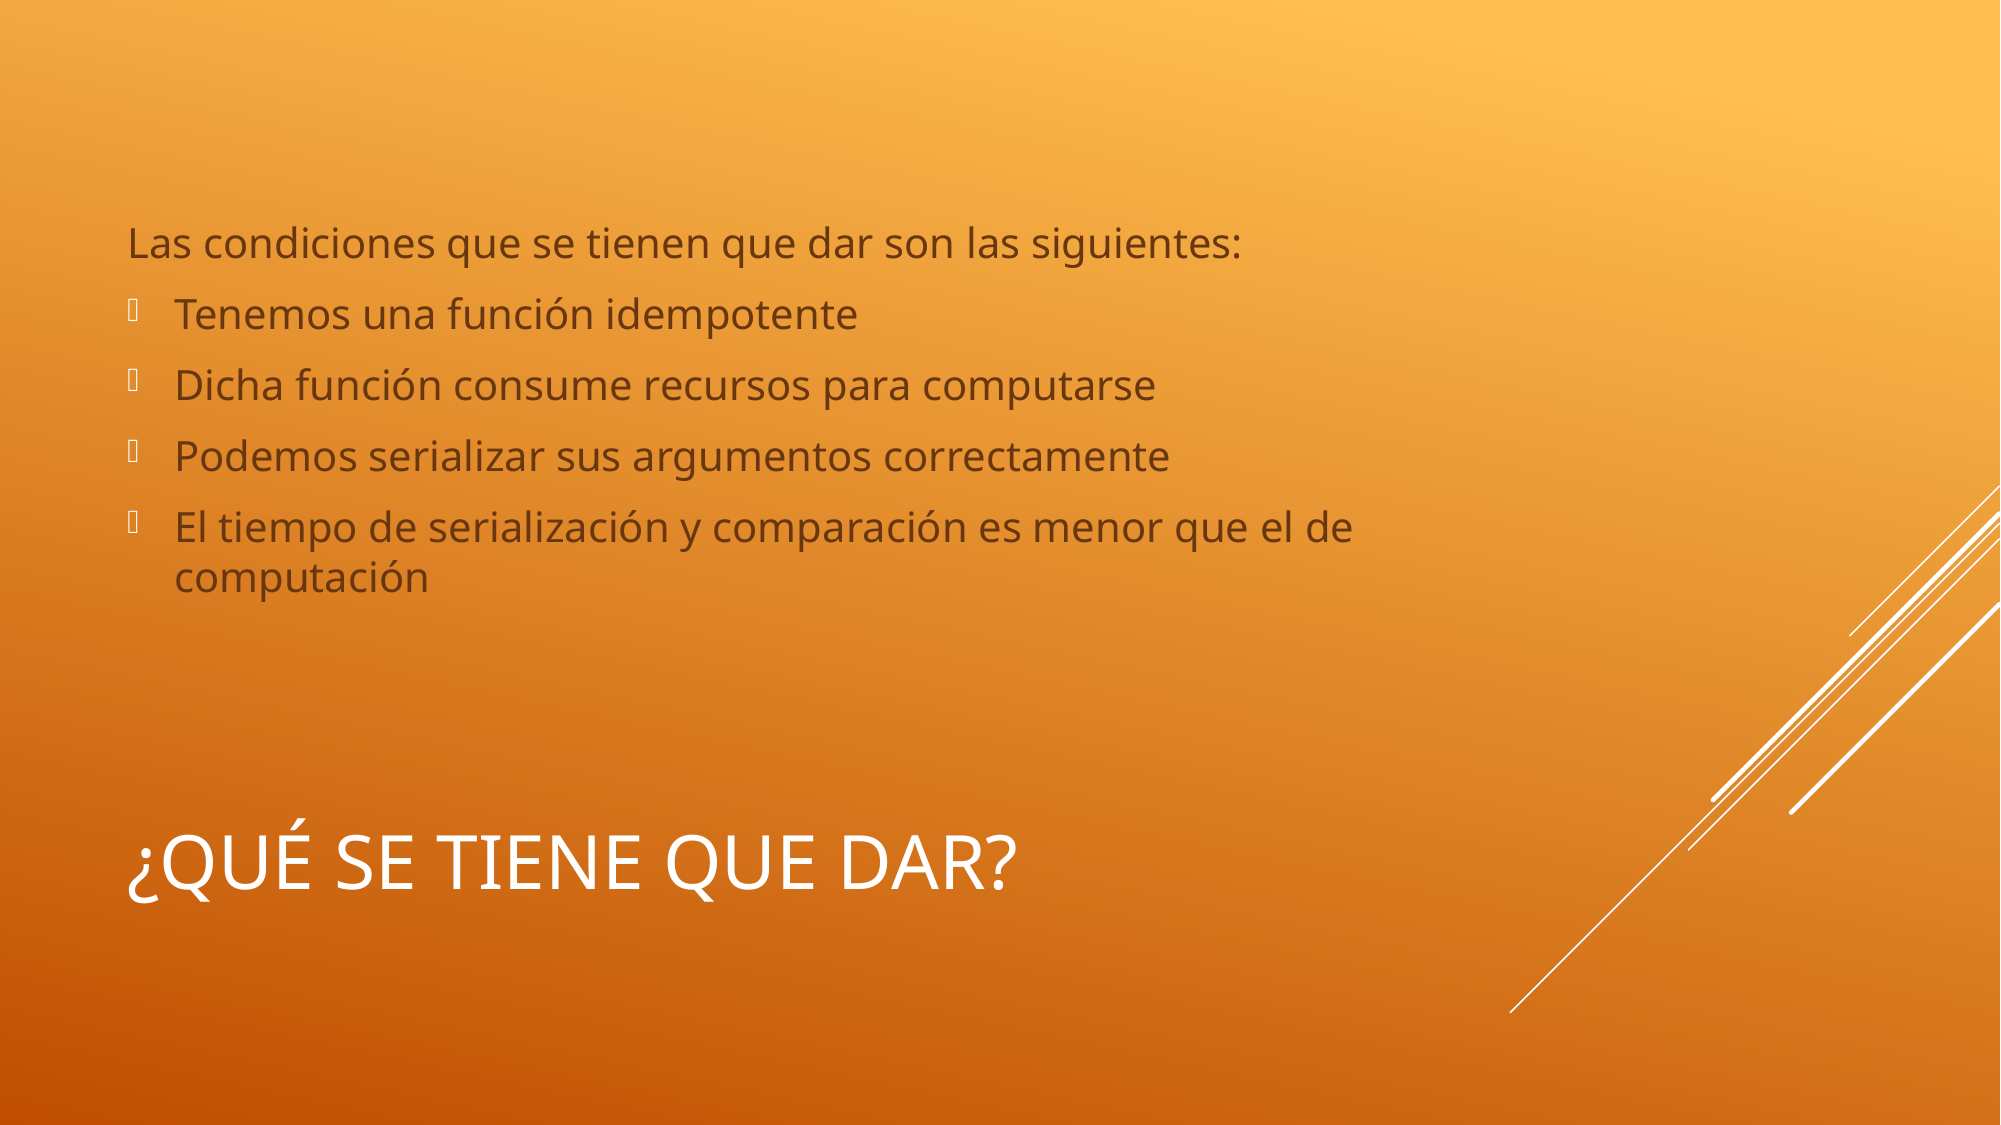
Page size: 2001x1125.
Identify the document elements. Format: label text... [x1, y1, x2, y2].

list Las condiciones que se tienen que dar son las siguientes: Tenemos una función idempotente Dicha función consume recursos para computarse Podemos serializar sus argumentos correctamente El tiempo de serialización y comparación es menor que el de computación [112, 112, 1513, 706]
title ¿Qué se tiene que dar? [112, 736, 1513, 984]
